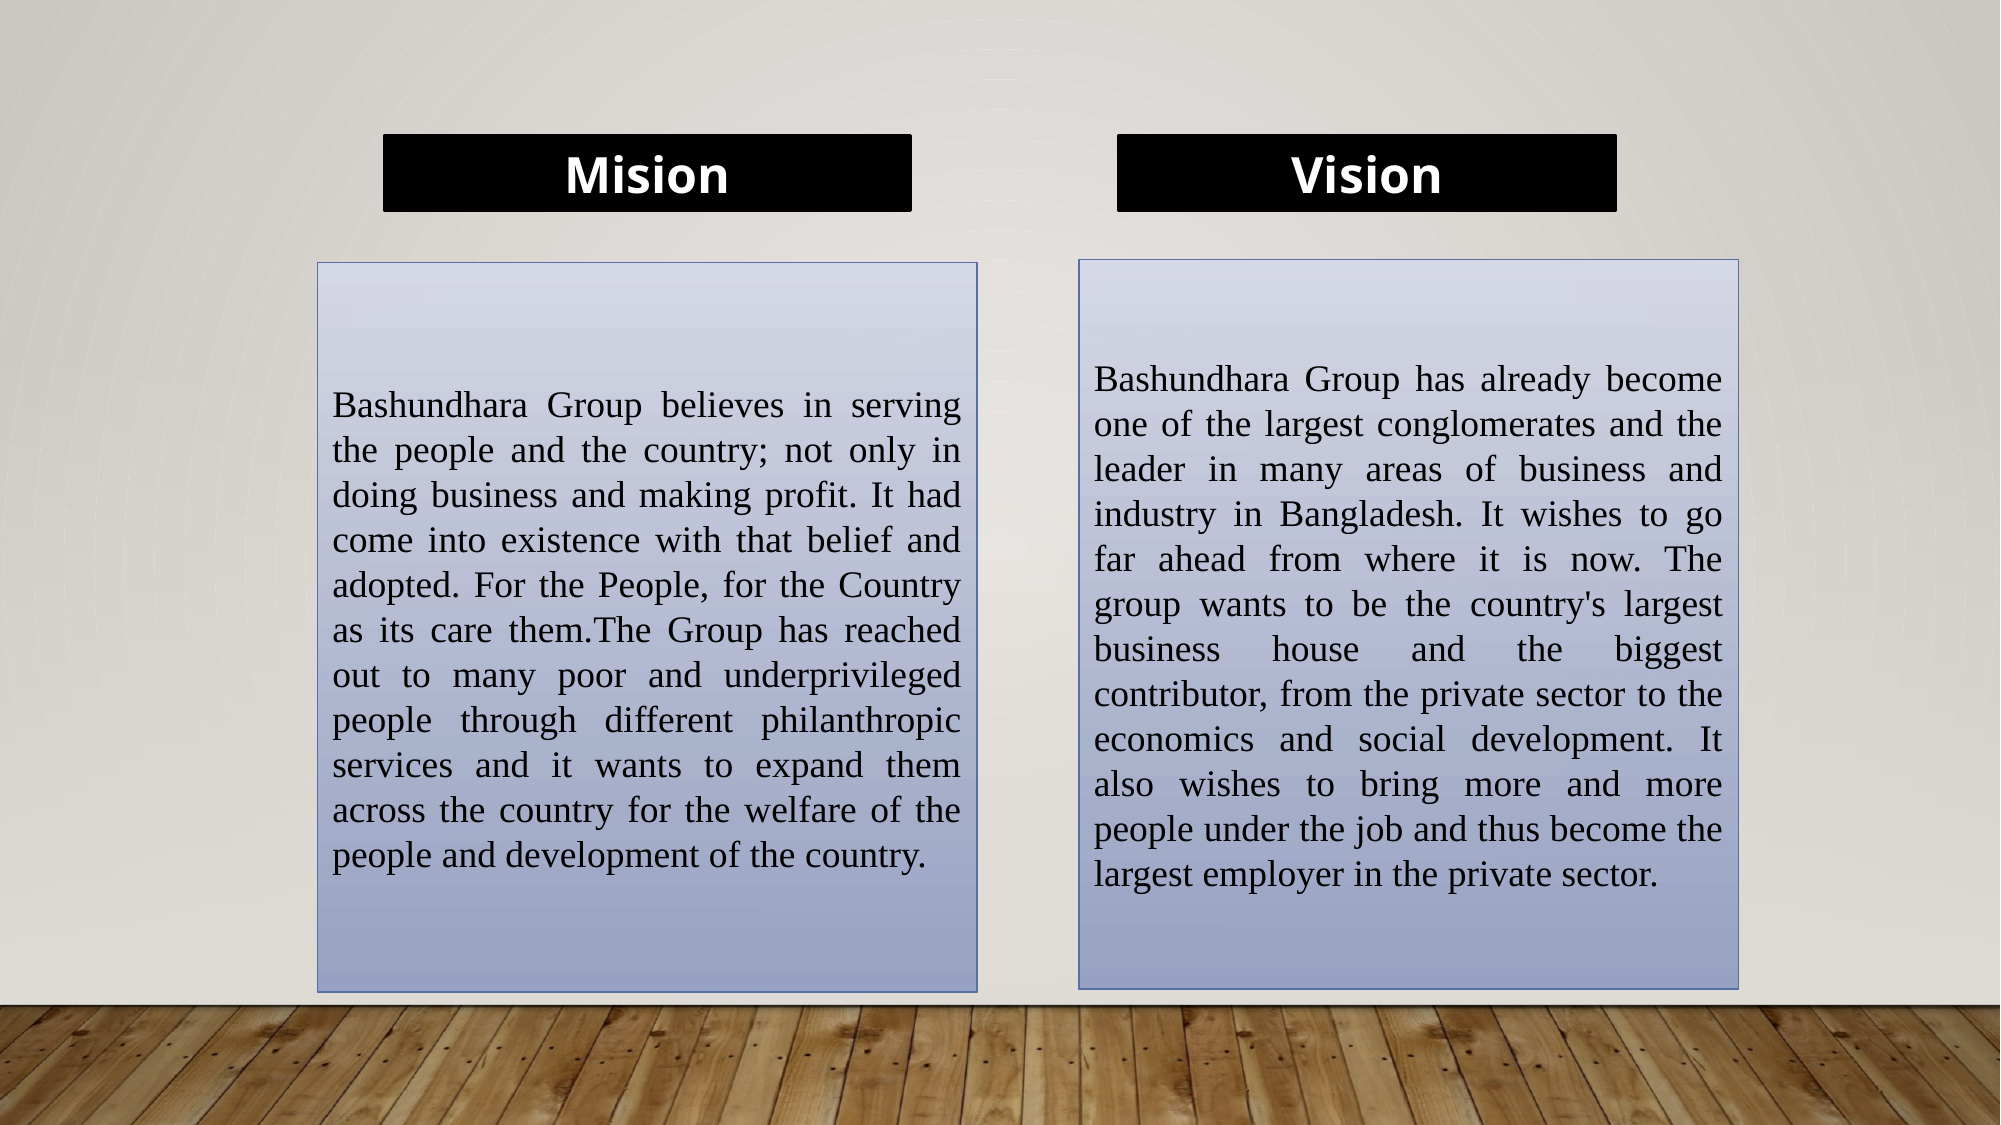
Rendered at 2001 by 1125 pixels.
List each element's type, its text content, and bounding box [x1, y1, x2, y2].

text_box Vision [1117, 134, 1617, 212]
text_box Mision [383, 134, 912, 212]
text_box Bashundhara Group has already become one of the largest conglomerates and the leader in many areas of business and industry in Bangladesh. It wishes to go far ahead from where it is now. The group wants to be the country's largest business house and the biggest contributor, from the private sector to the economics and social development. It also wishes to bring more and more people under the job and thus become the largest employer in the private sector. [1078, 259, 1739, 990]
picture [0, 1005, 2000, 1125]
text_box Bashundhara Group believes in serving the people and the country; not only in doing business and making profit. It had come into existence with that belief and adopted. For the People, for the Country as its care them.The Group has reached out to many poor and underprivileged people through different philanthropic services and it wants to expand them across the country for the welfare of the people and development of the country. [317, 262, 978, 993]
